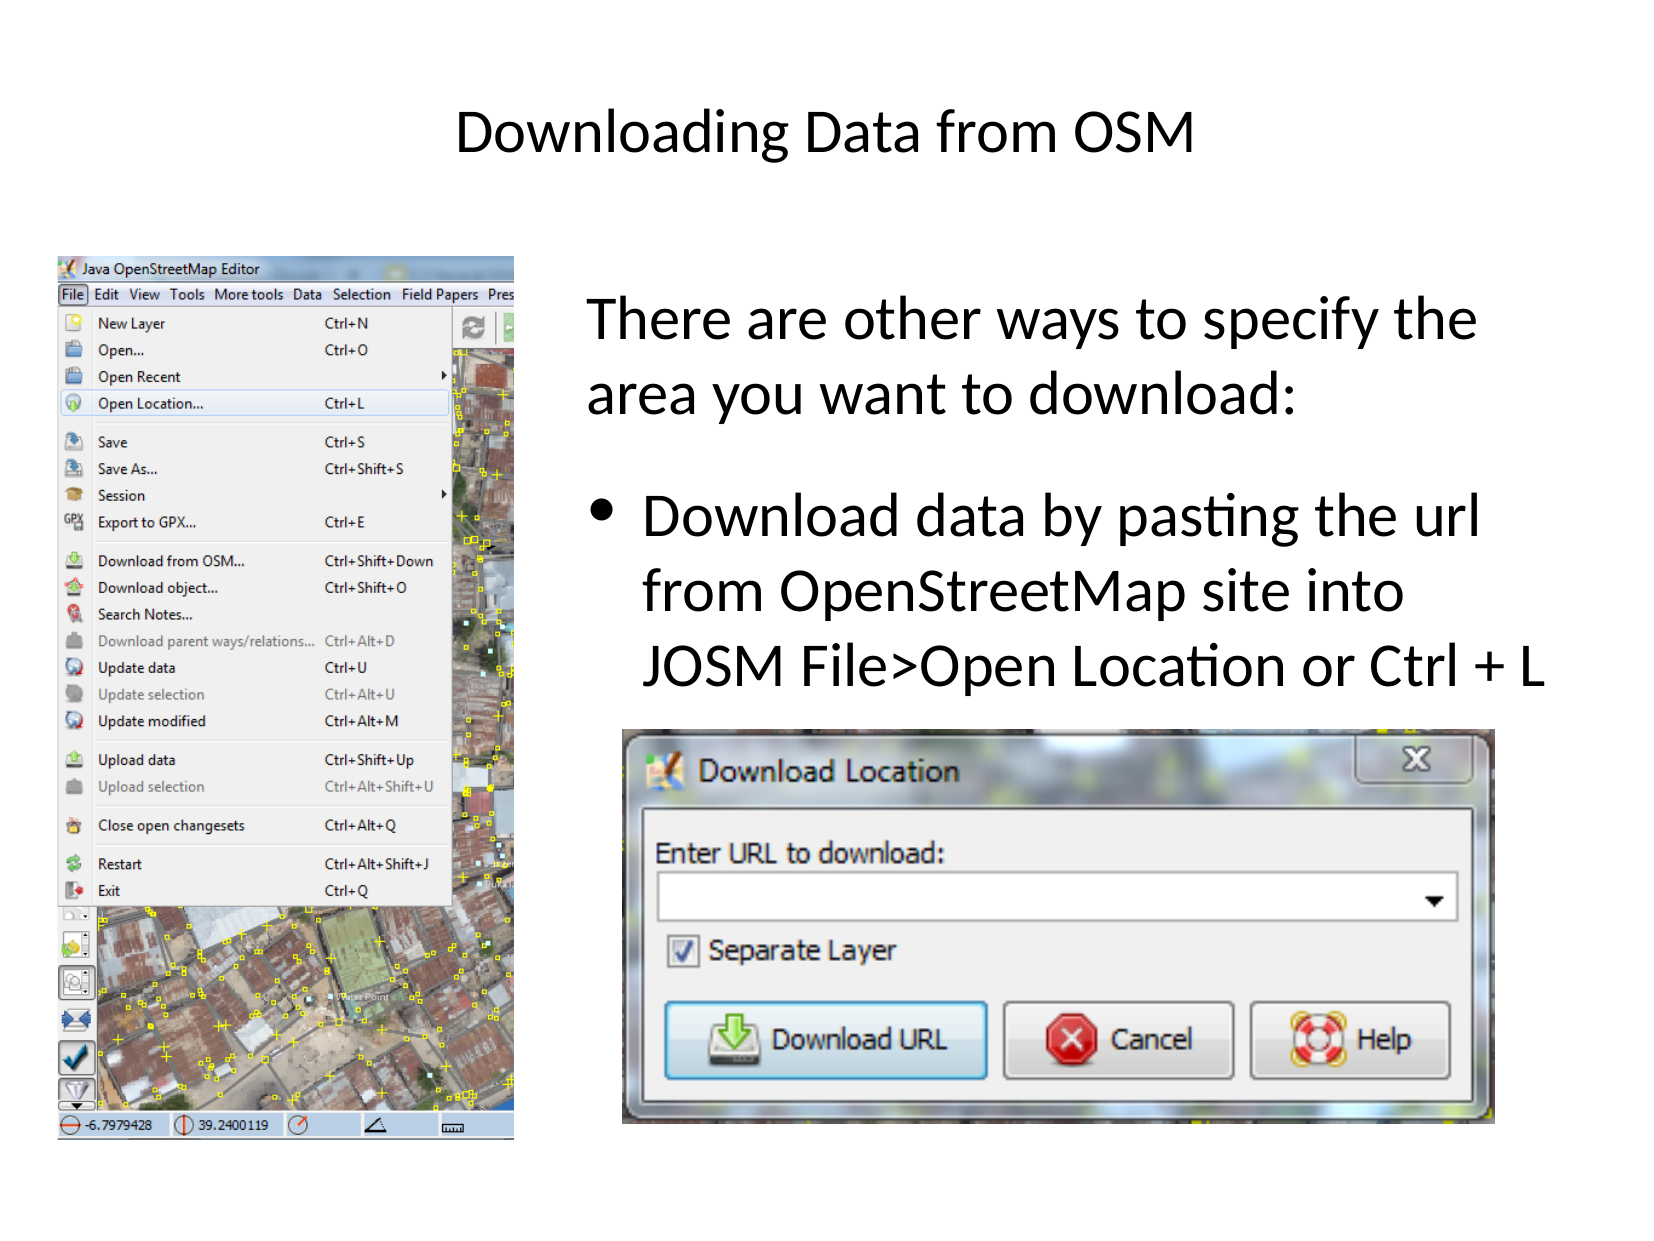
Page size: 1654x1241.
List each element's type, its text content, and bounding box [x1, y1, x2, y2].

picture [57, 256, 515, 1140]
title Downloading Data from OSM [82, 24, 1571, 232]
text_box There are other ways to specify the area you want to download: Download data by pasting the url from OpenStreetMap site into JOSM File>Open Location or Ctrl + L [571, 262, 1571, 1146]
picture [621, 729, 1495, 1125]
